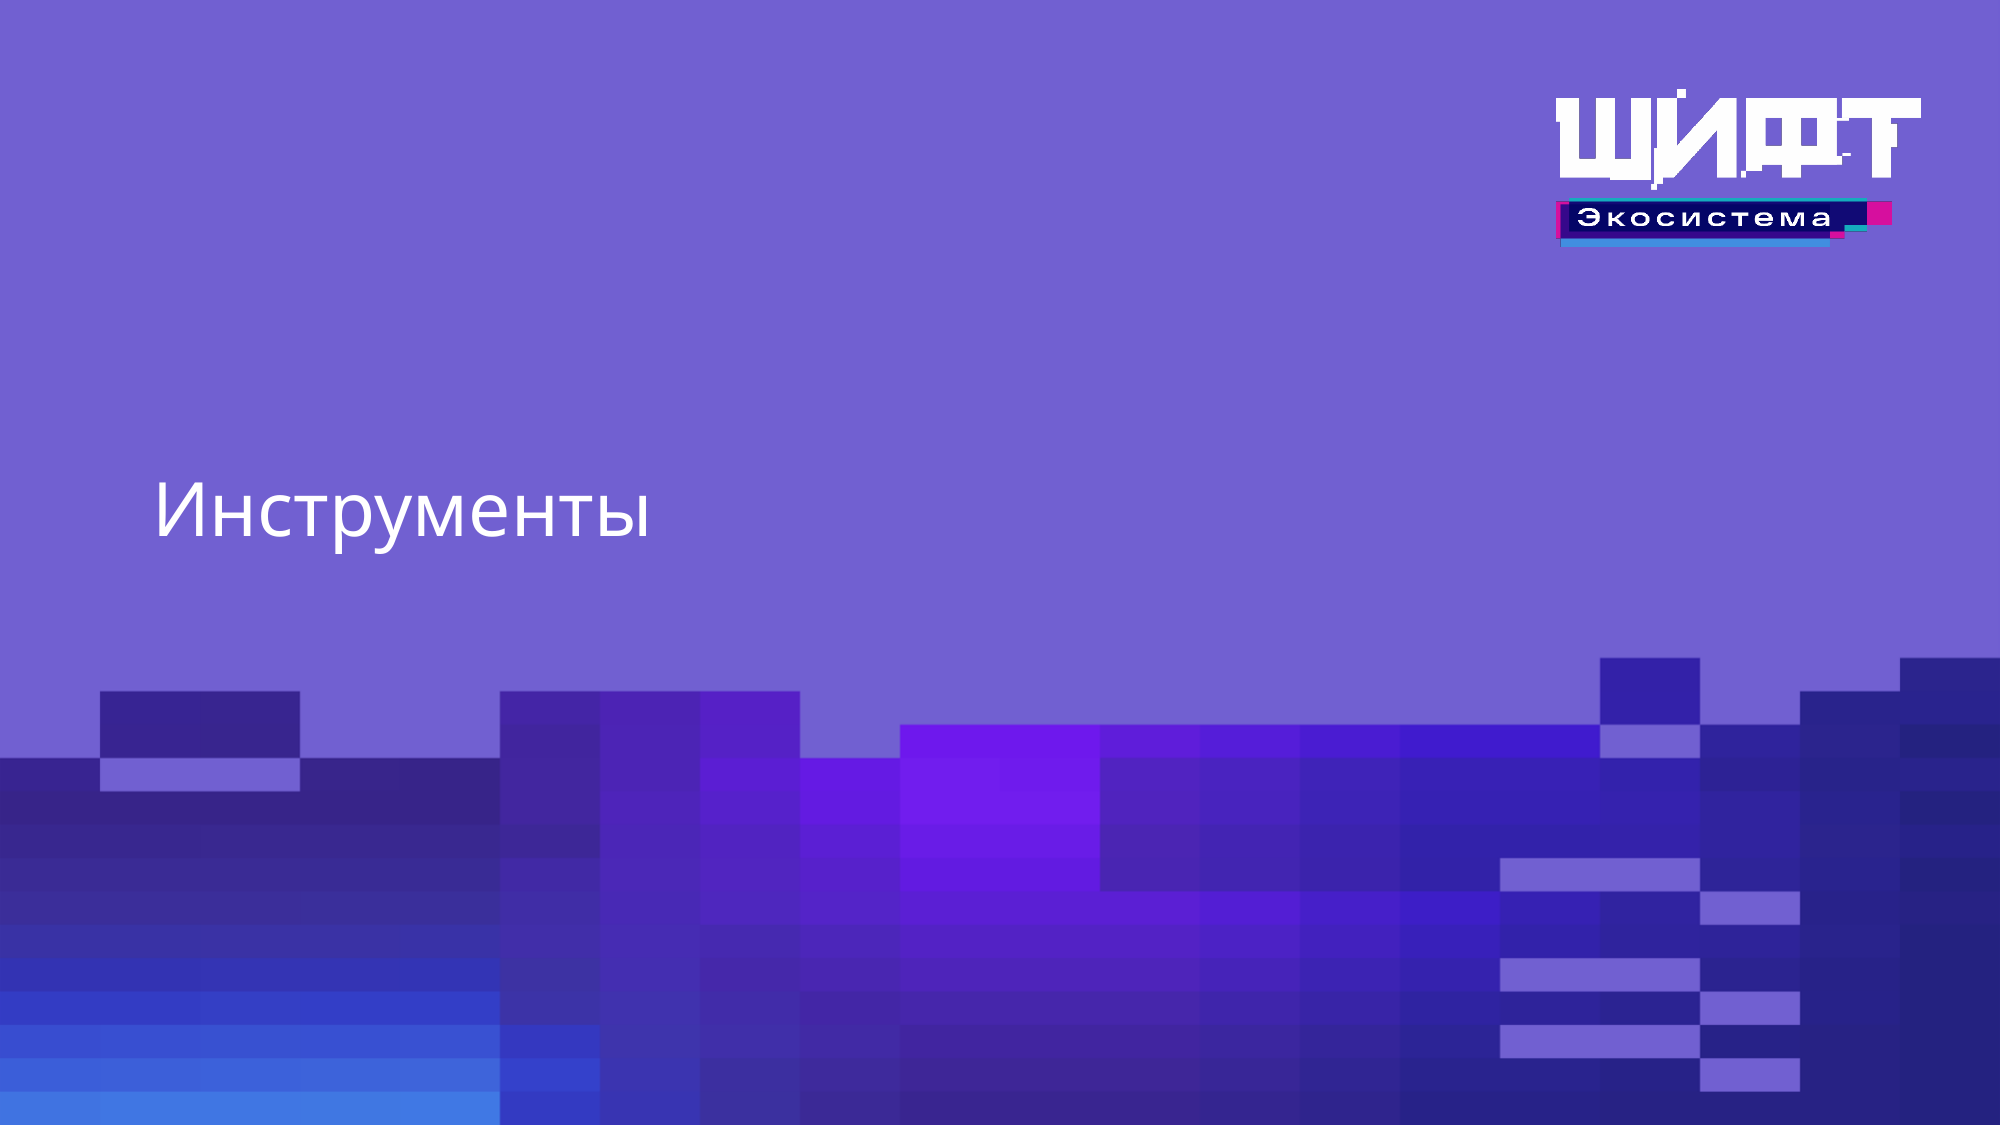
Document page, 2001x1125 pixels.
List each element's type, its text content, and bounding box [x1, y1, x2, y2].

picture [0, 0, 2000, 1125]
title Инструменты [137, 453, 1863, 672]
